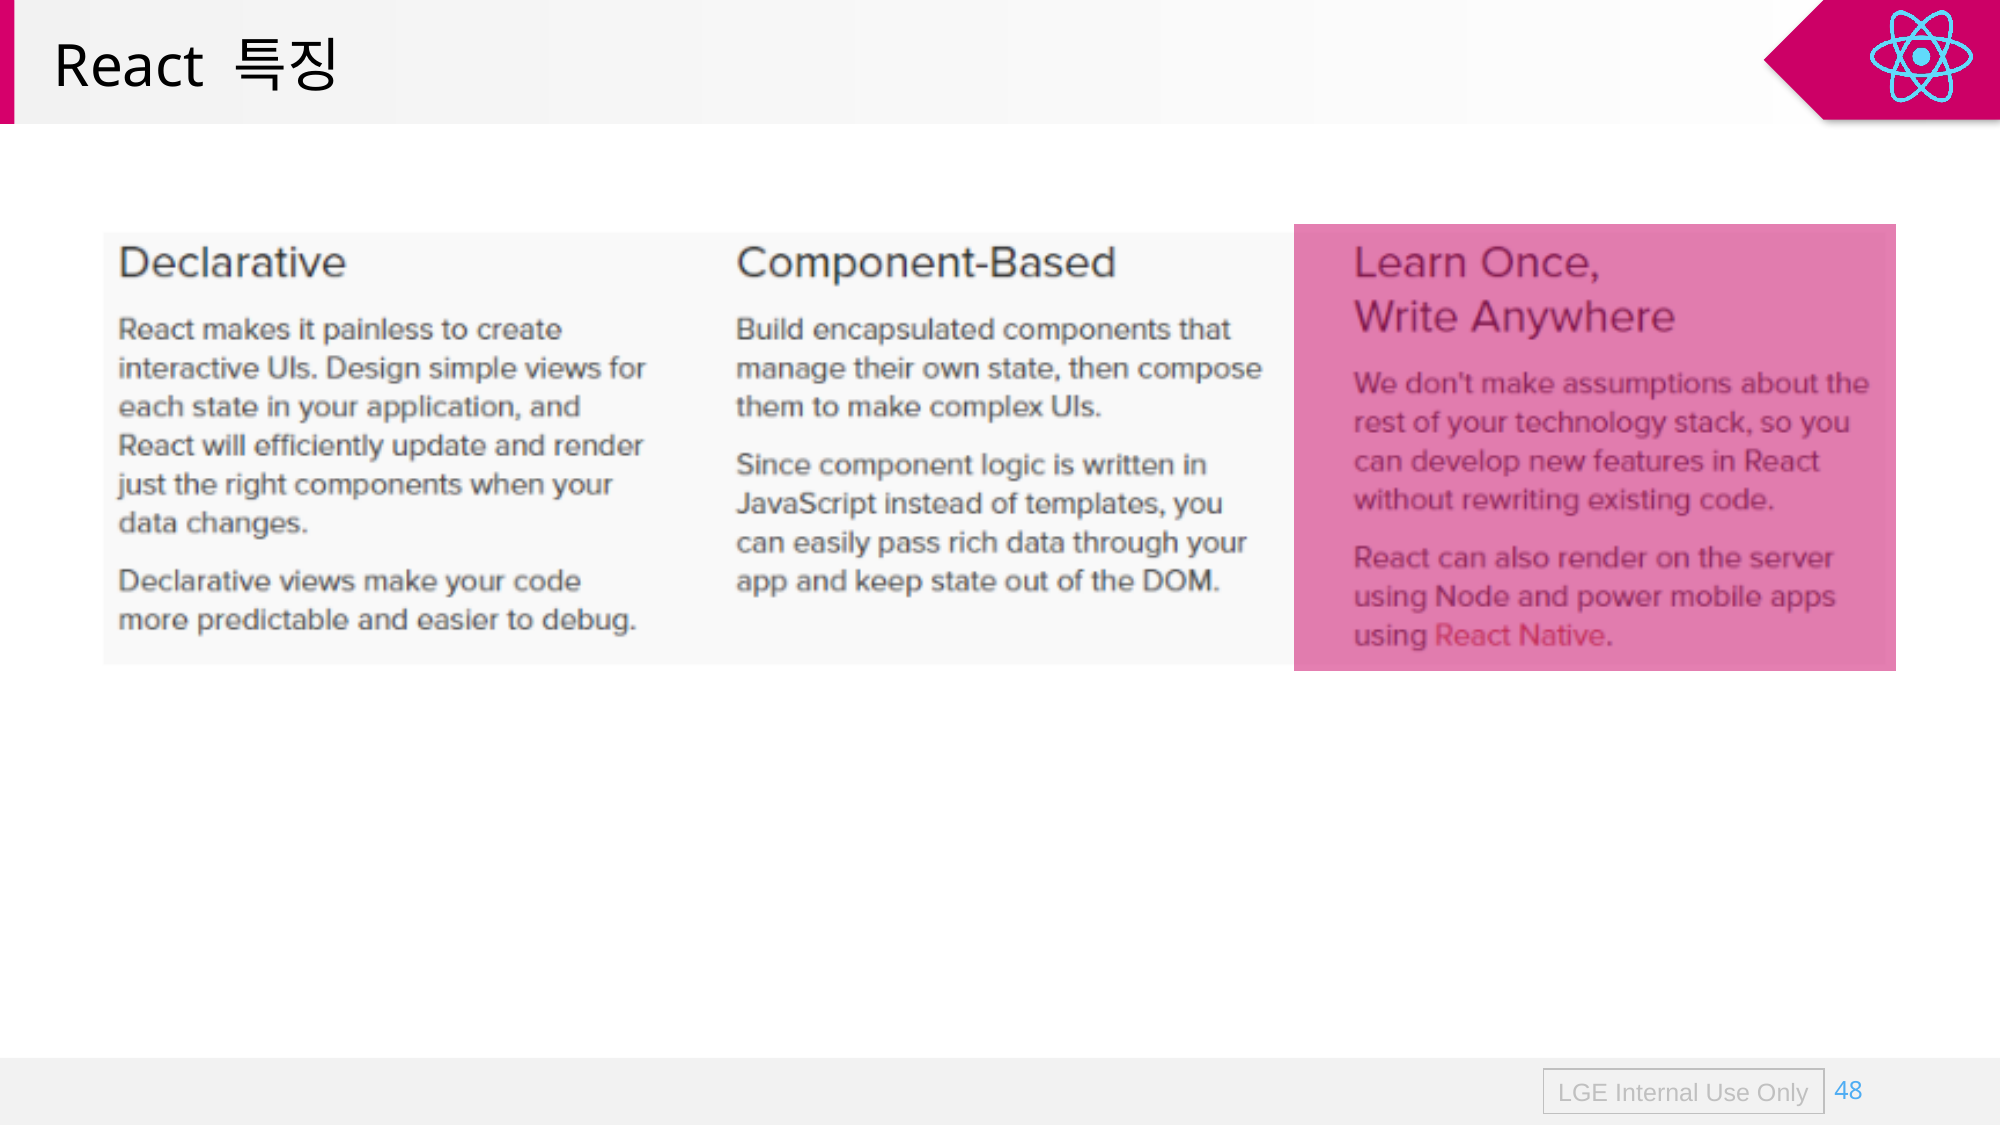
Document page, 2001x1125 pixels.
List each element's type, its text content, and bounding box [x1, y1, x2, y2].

title React 특징 [39, 11, 1758, 114]
picture [95, 224, 1896, 672]
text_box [1763, 0, 2000, 120]
